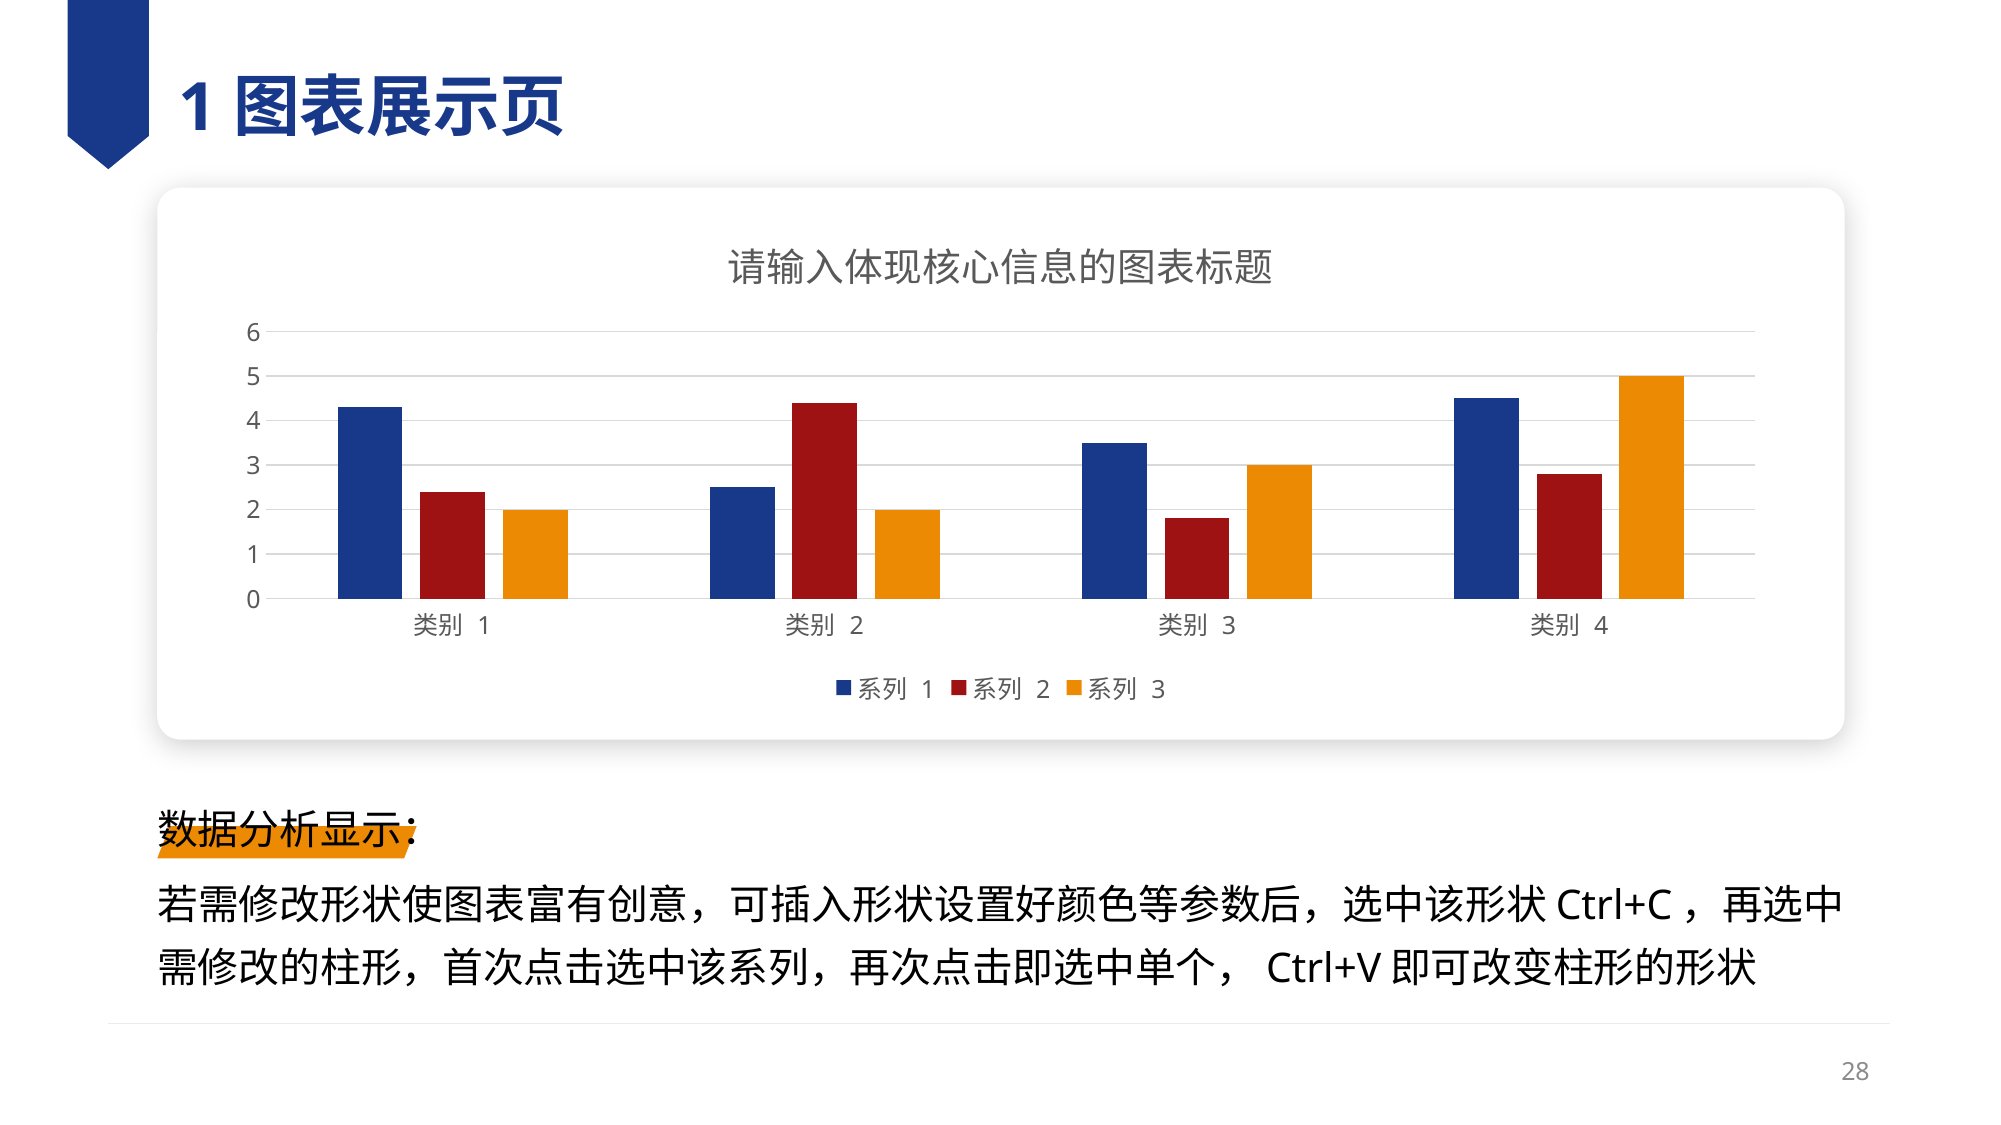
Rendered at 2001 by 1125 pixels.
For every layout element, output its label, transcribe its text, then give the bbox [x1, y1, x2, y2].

text_box [156, 186, 1846, 741]
title 1图表展示页 [178, 39, 1519, 169]
chart [214, 206, 1787, 713]
text_box 数据分析显示： 若需修改形状使图表富有创意，可插入形状设置好颜色等参数后，选中该形状Ctrl+C，再选中需修改的柱形，首次点击选中该系列，再次点击即选中单个，Ctrl+V即可改变柱形的形状 [157, 771, 1845, 1009]
slide_number 28 [1434, 1042, 1885, 1103]
